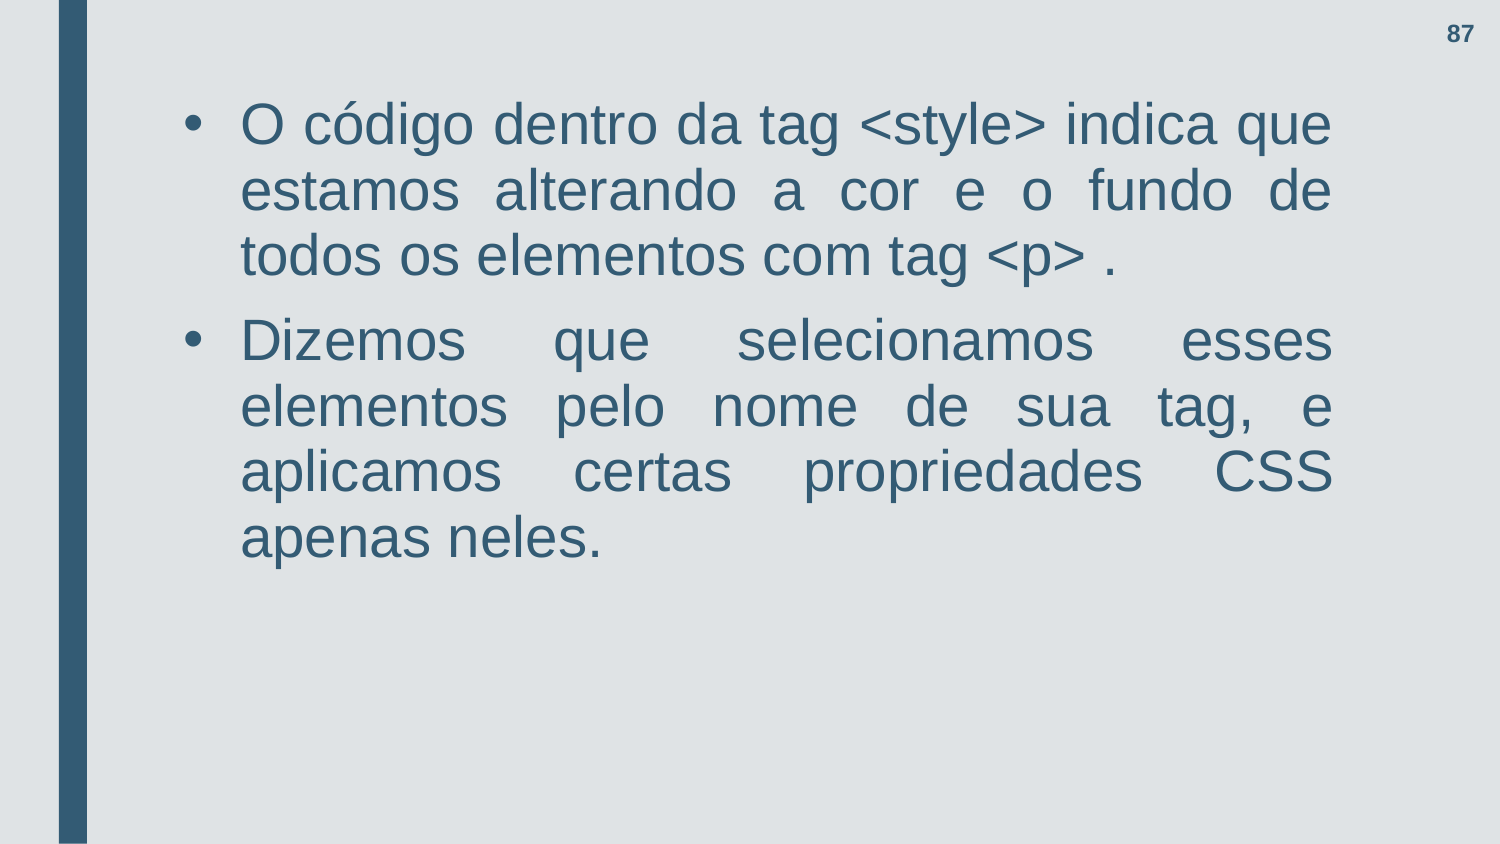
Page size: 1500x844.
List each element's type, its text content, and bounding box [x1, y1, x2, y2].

slide_number 87 [1293, 7, 1490, 58]
list O código dentro da tag <style> indica que estamos alterando a cor e o fundo de todos os elementos com tag <p> . Dizemos que selecionamos esses elementos pelo nome de sua tag, e aplicamos certas propriedades CSS apenas neles. [168, 84, 1351, 789]
